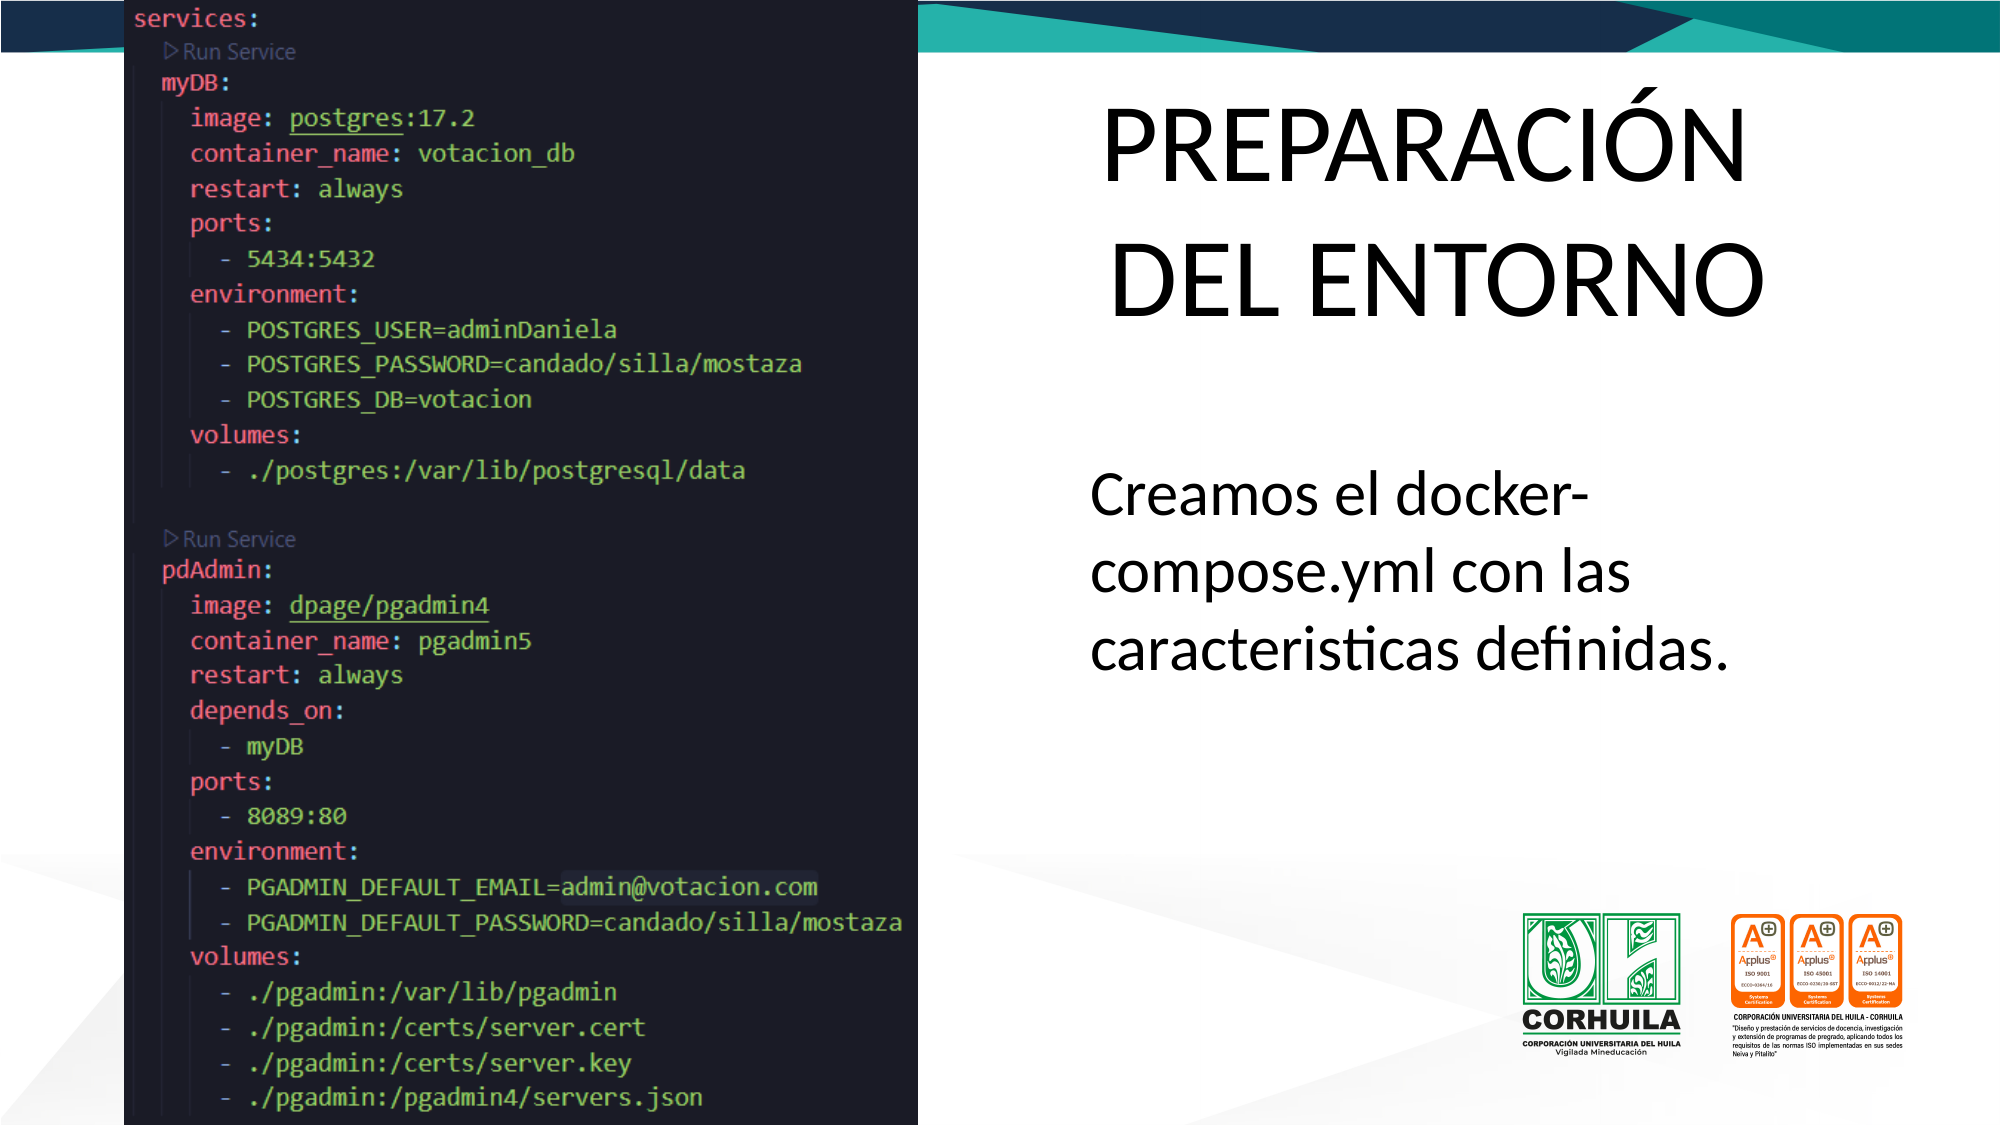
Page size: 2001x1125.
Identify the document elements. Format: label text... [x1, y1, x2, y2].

title PREPARACIÓN DEL ENTORNO [923, 61, 2001, 249]
picture [0, 0, 2000, 1125]
text_box Creamos el docker-compose.yml con las caracteristicas definidas. [1075, 443, 1802, 1125]
